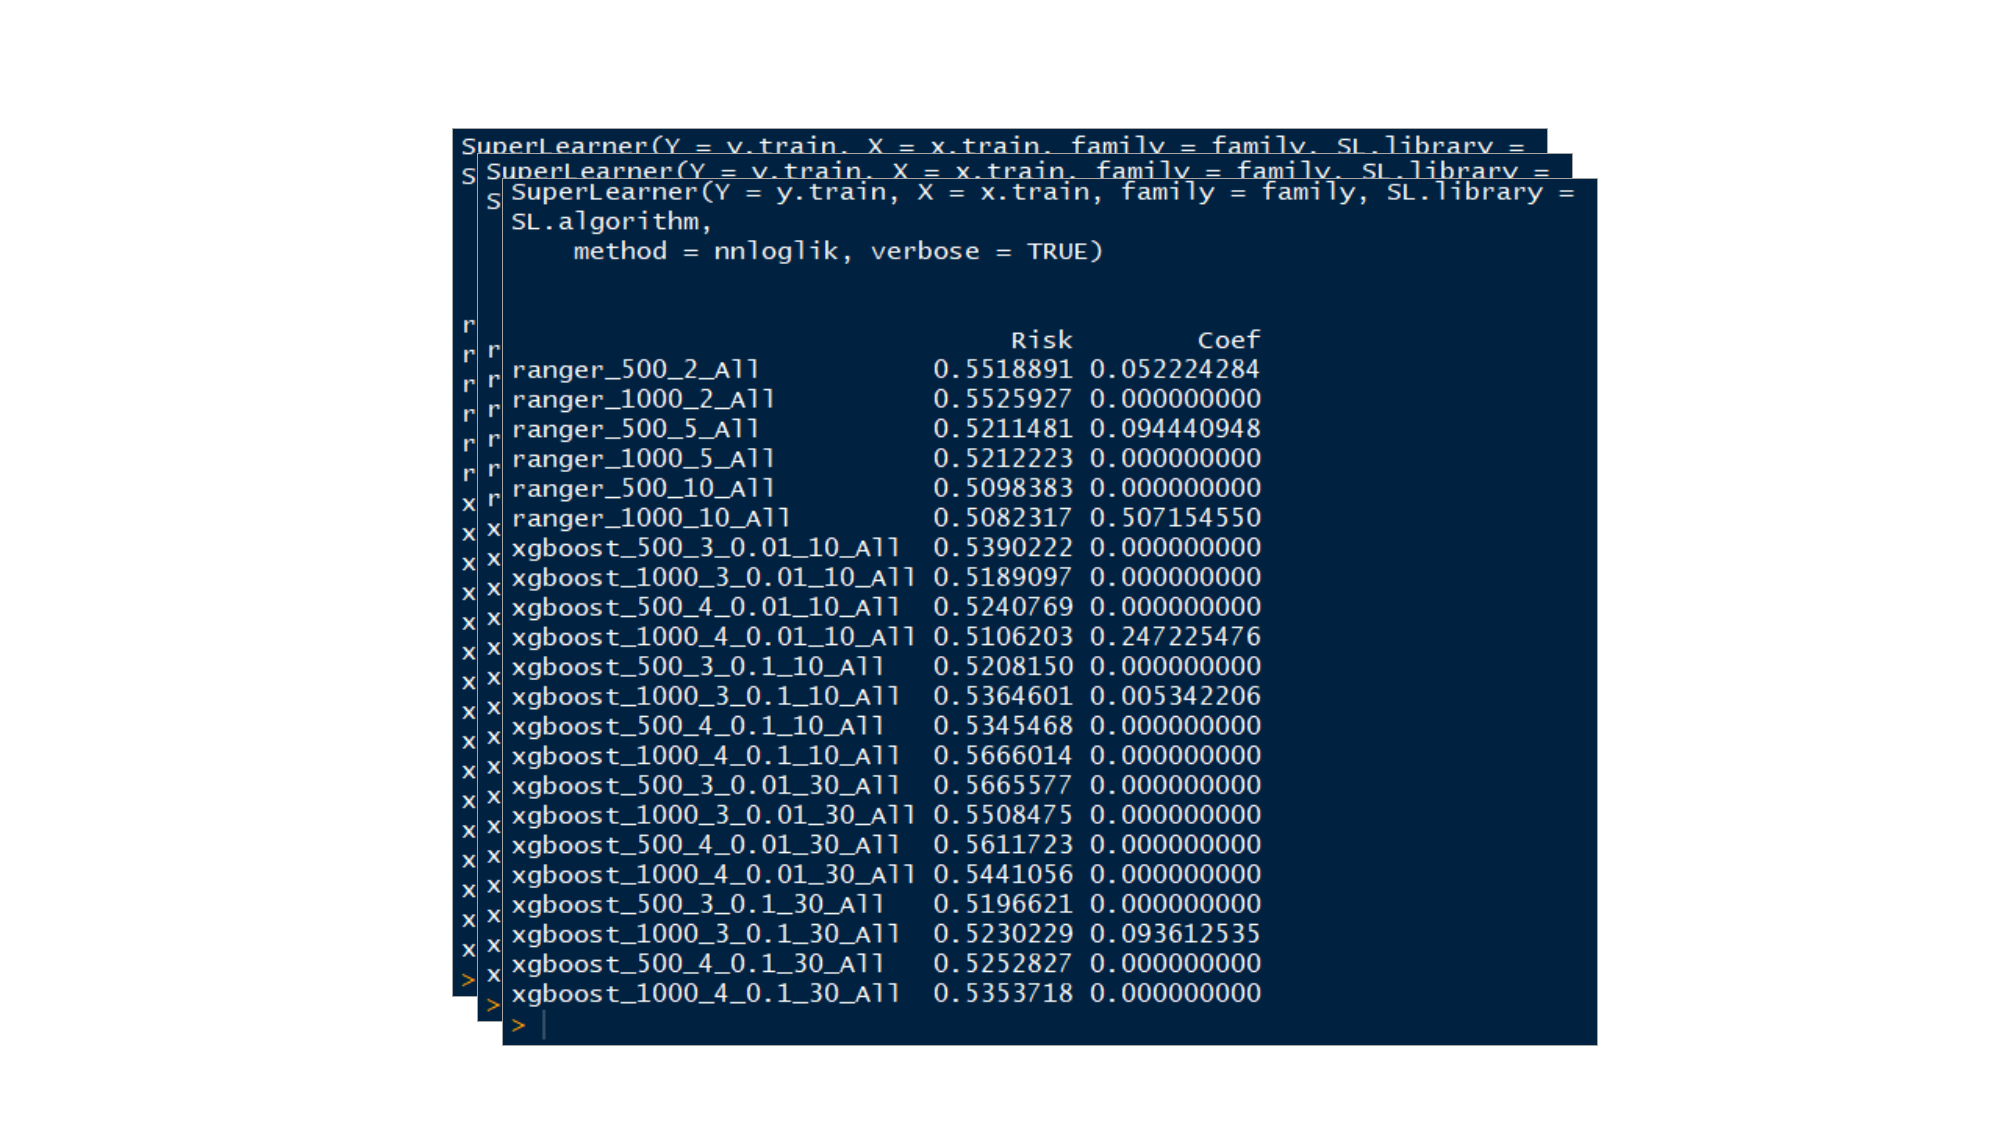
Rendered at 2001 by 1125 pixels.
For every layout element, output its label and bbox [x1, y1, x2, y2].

picture [452, 128, 1598, 1047]
